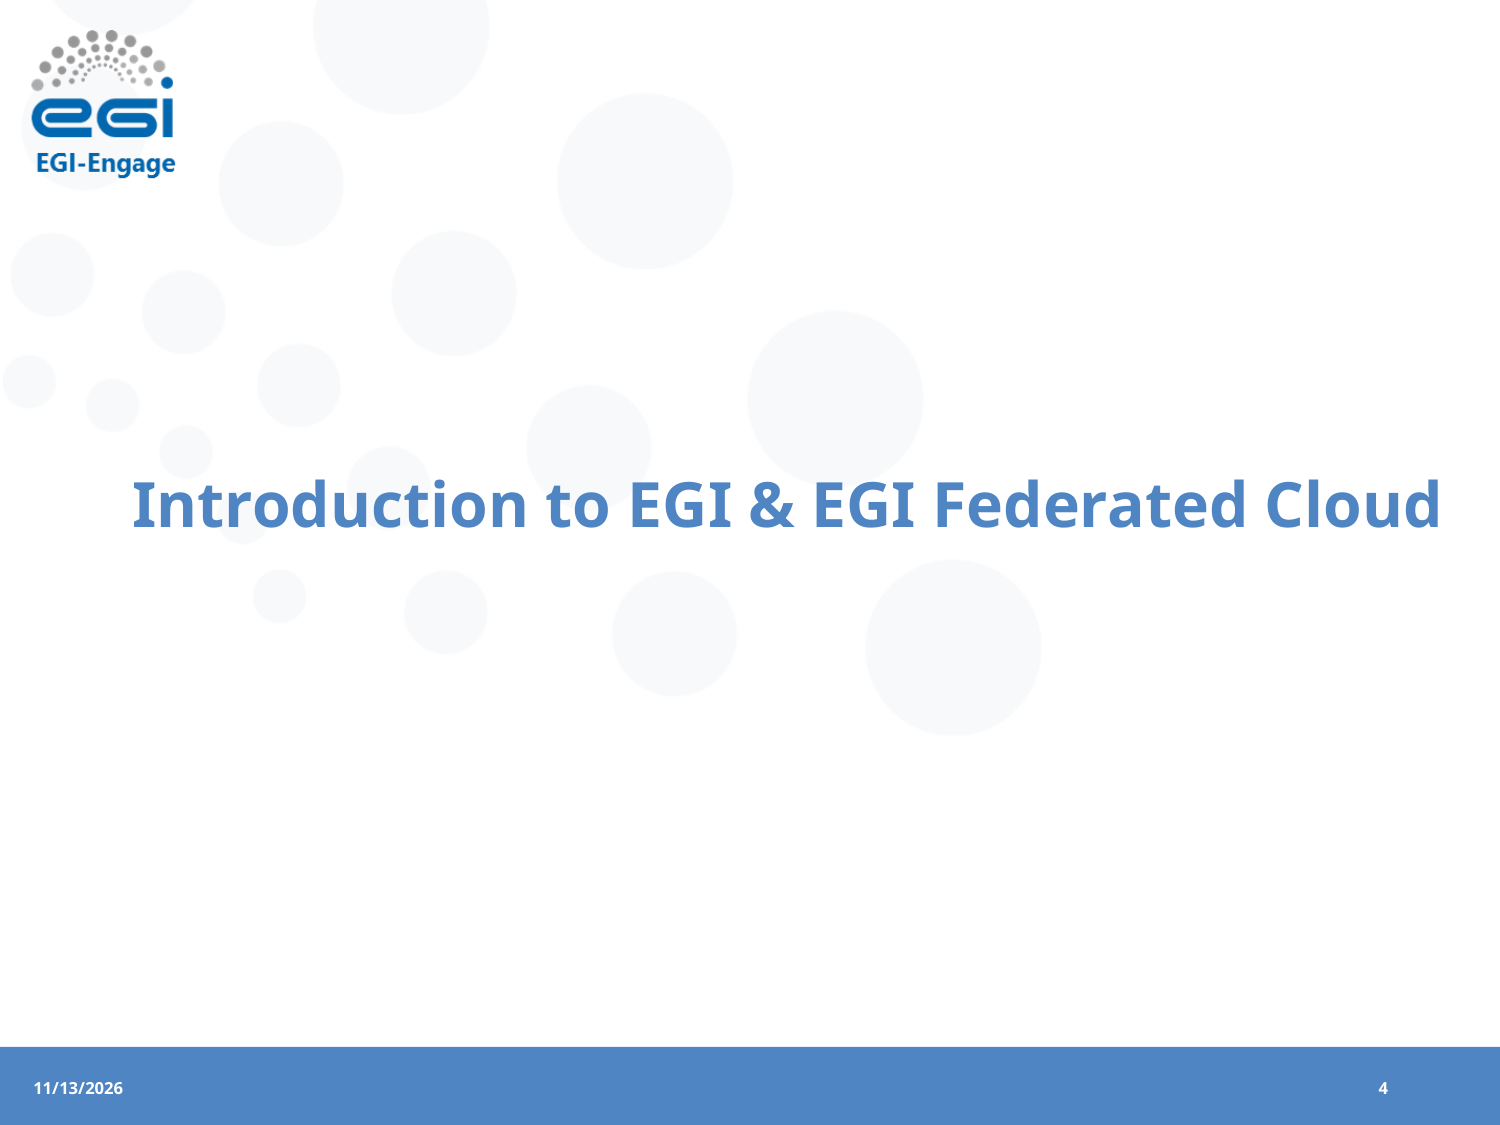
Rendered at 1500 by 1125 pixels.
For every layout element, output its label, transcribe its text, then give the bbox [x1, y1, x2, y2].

picture [3, 0, 1076, 772]
title Introduction to EGI & EGI Federated Cloud [53, 432, 1459, 572]
